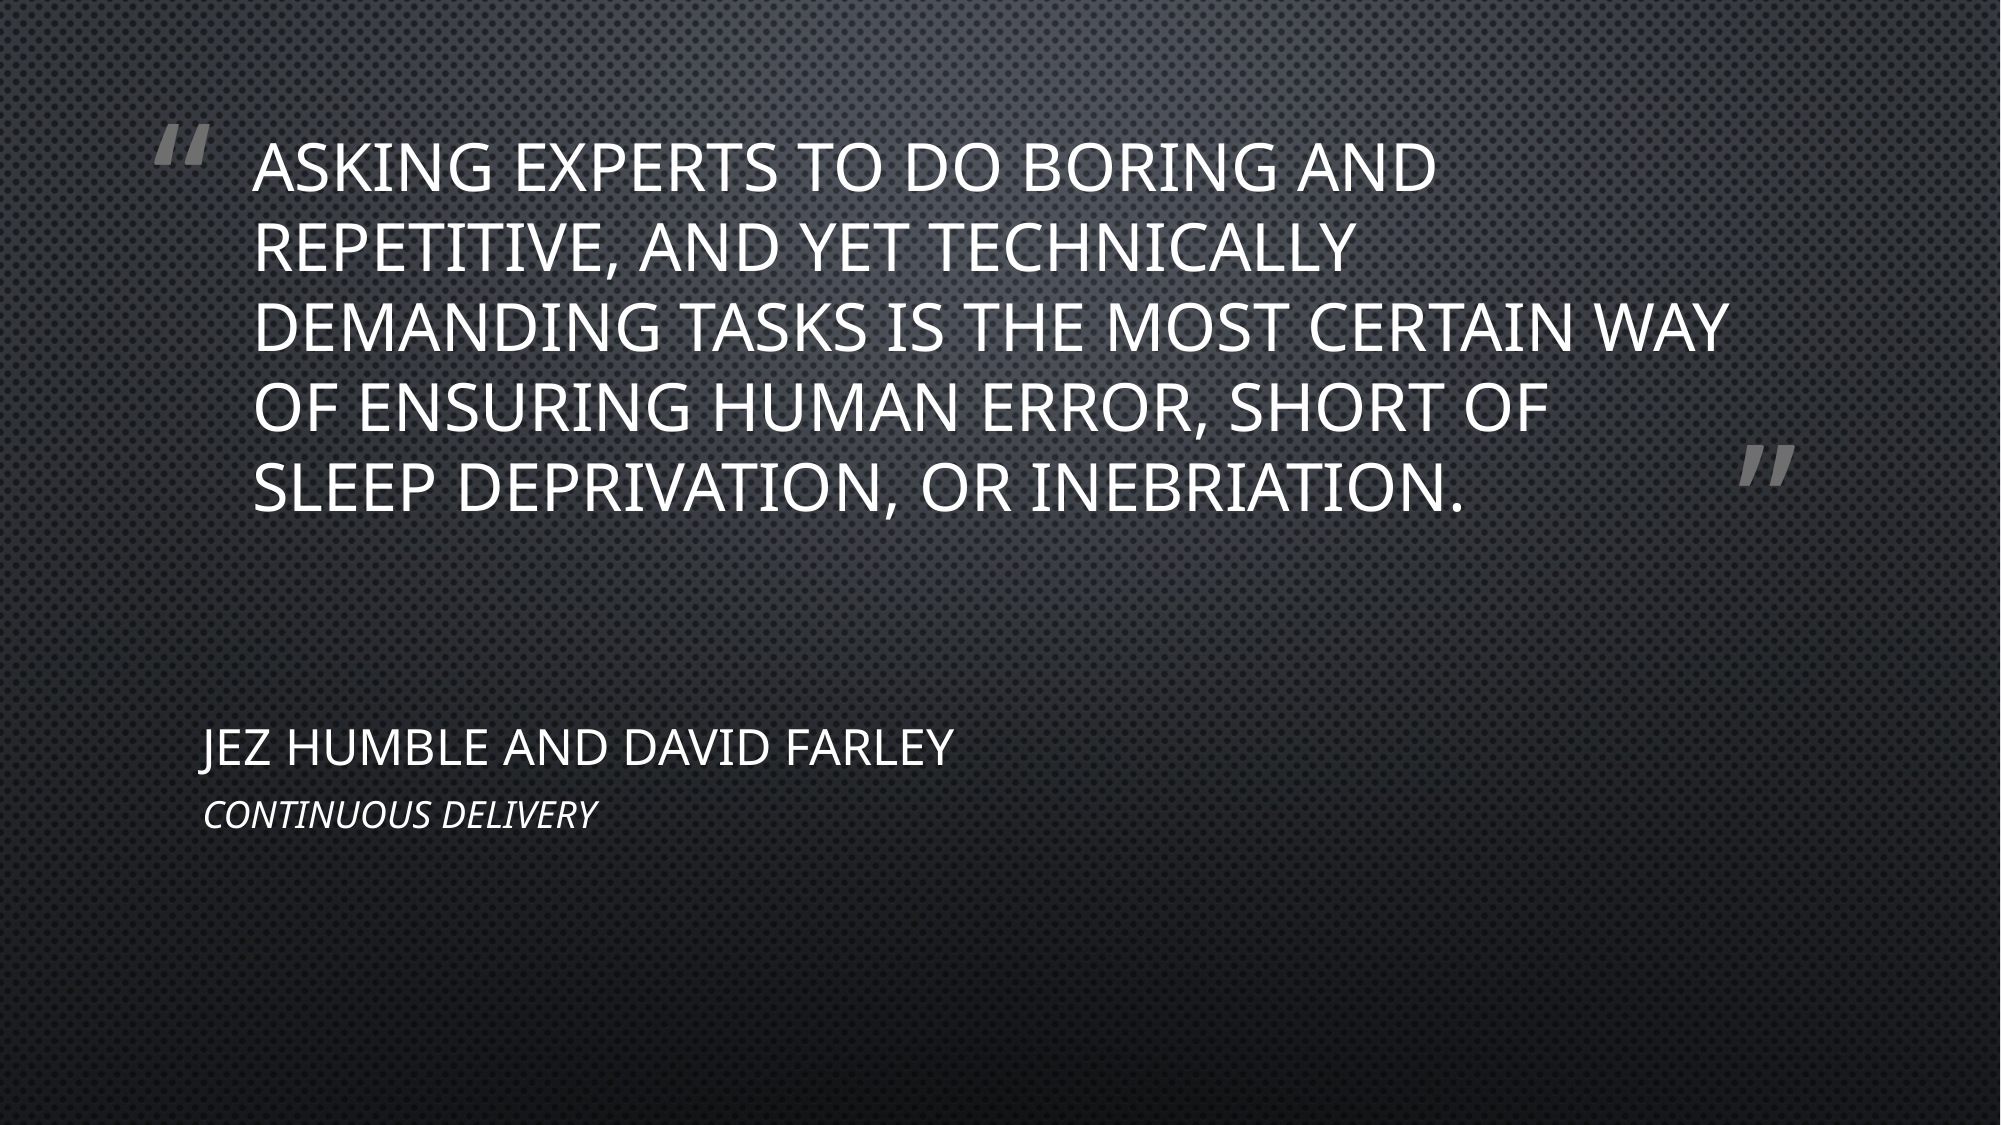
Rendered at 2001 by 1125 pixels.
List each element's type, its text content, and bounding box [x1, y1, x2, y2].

list Continuous Delivery [187, 783, 1813, 950]
title Asking experts to do boring and repetitive, and yet technically demanding tasks is the most certain way of ensuring human error, short of sleep deprivation, or inebriation. [237, 99, 1763, 550]
list Jez Humble and David Farley [187, 637, 1813, 783]
